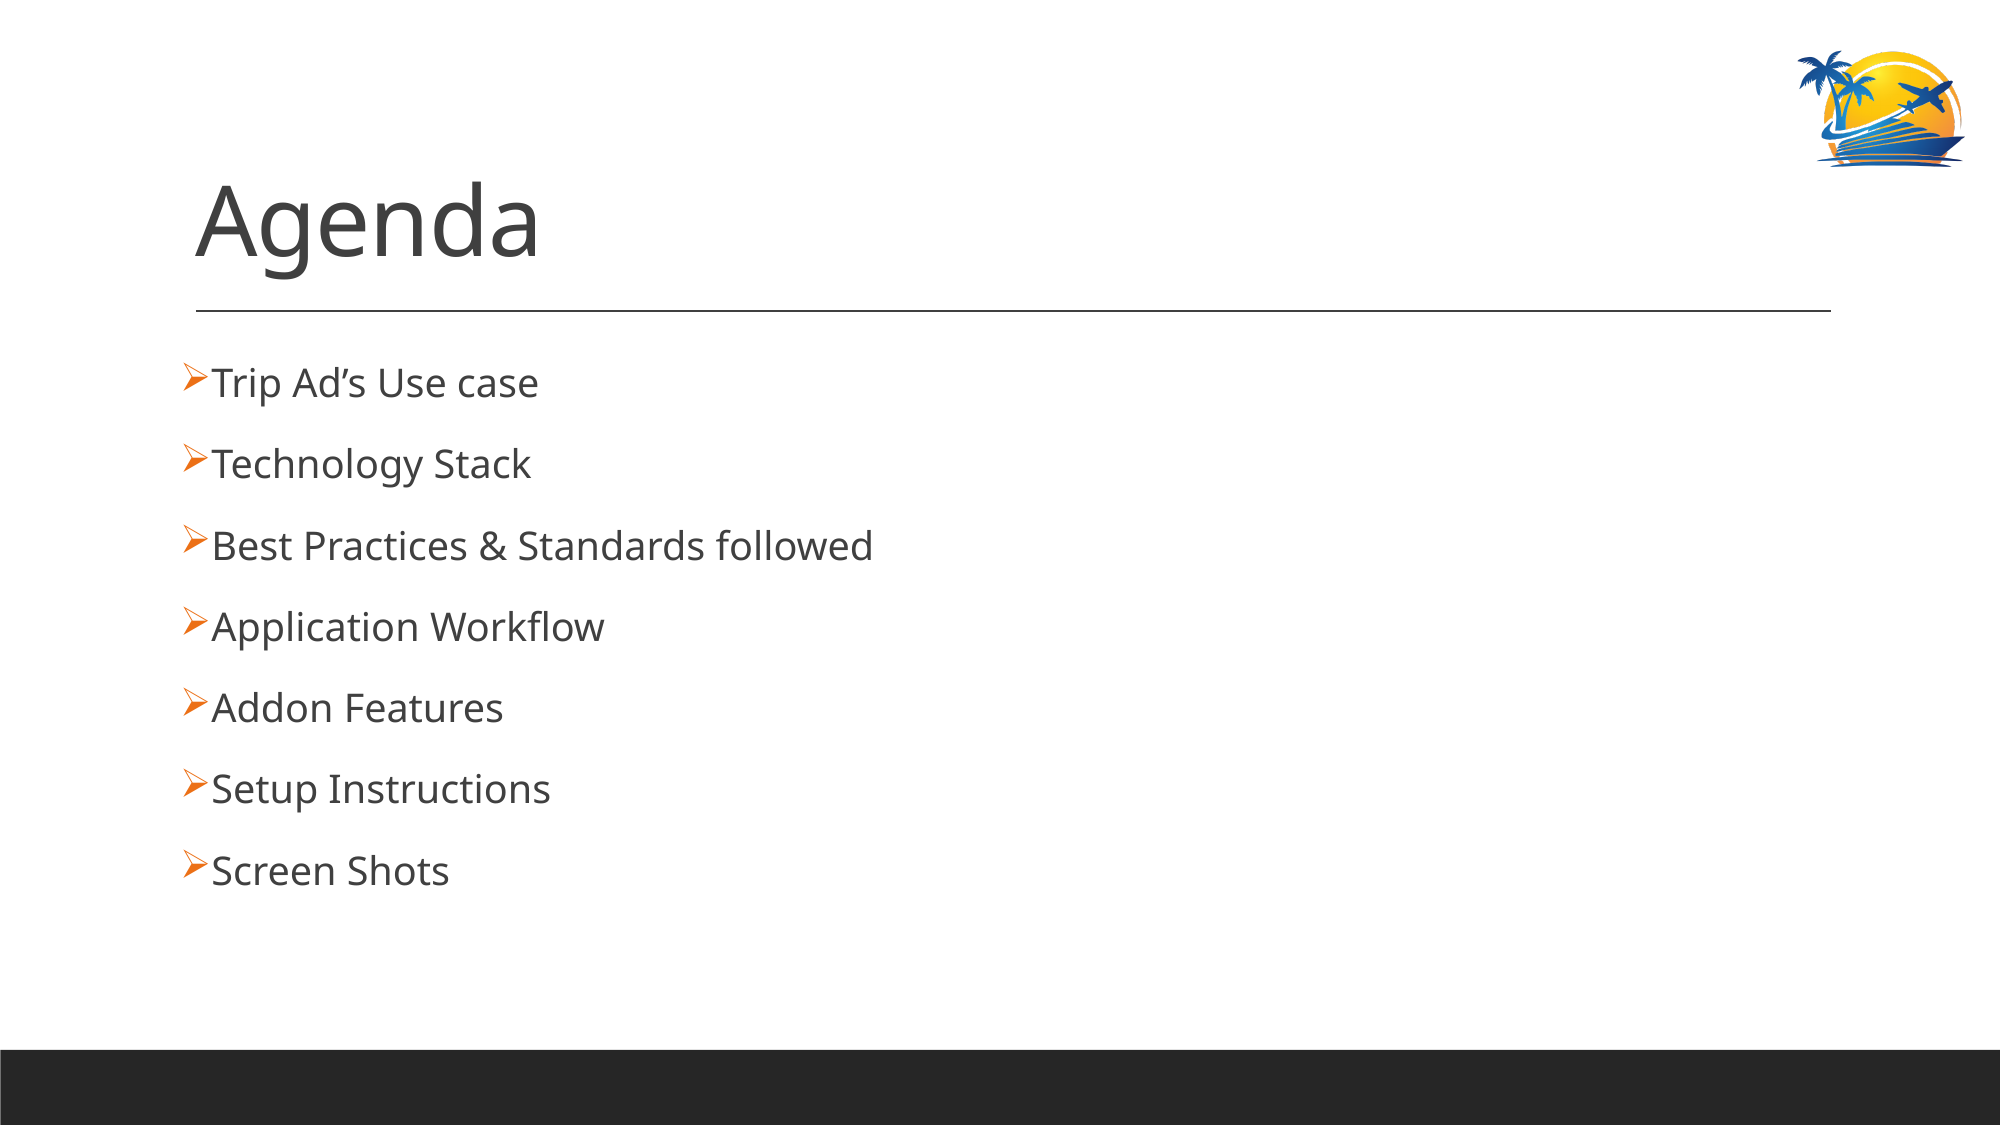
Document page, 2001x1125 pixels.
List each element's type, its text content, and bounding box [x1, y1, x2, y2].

title Agenda [180, 47, 1830, 285]
picture [1761, 0, 2000, 225]
list Trip Ad’s Use case Technology Stack Best Practices & Standards followed Application Workflow Addon Features Setup Instructions Screen Shots [180, 345, 1830, 963]
